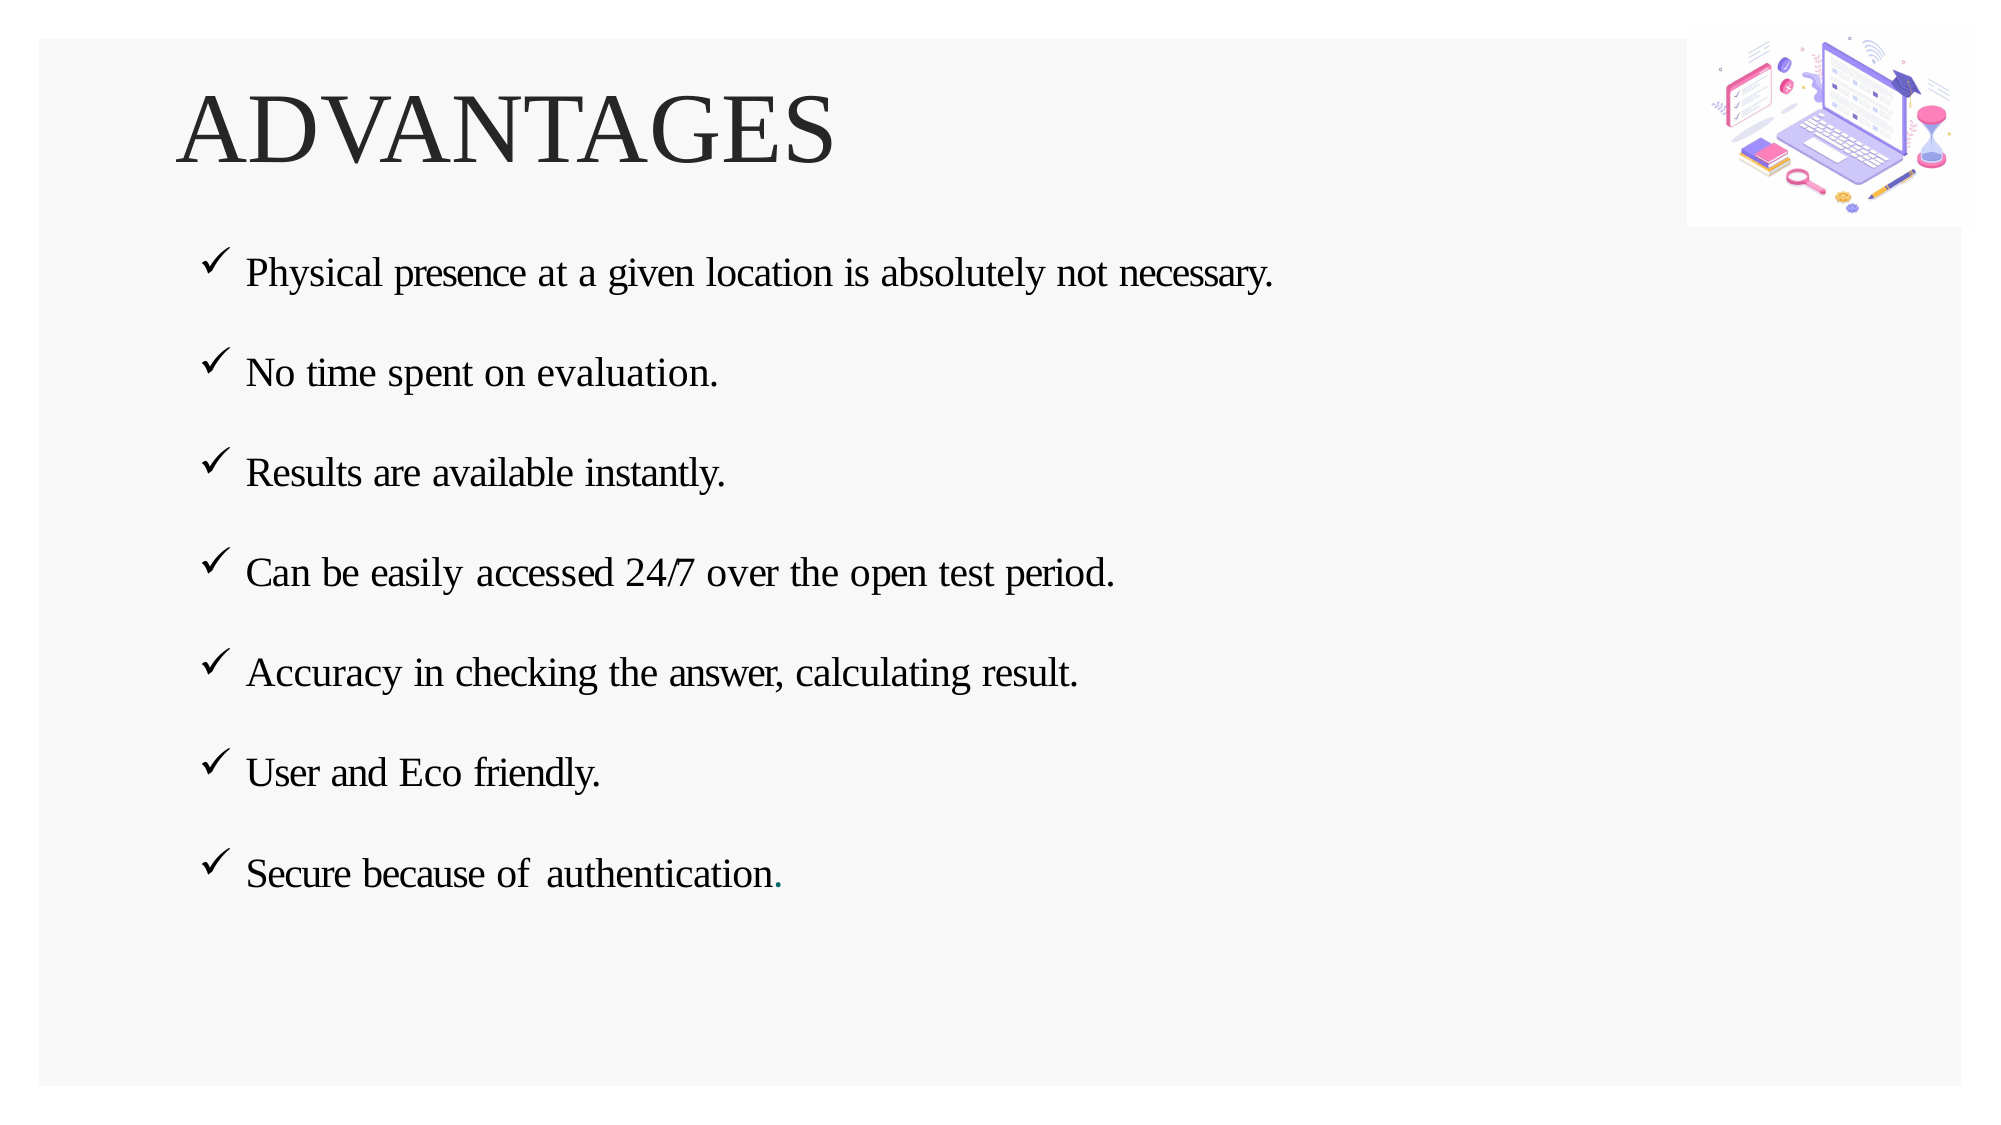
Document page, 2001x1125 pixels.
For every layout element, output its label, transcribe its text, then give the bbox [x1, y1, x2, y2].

text_box Physical presence at a given location is absolutely not necessary. No time spent on evaluation. Results are available instantly. Can be easily accessed 24/7 over the open test period. Accuracy in checking the answer, calculating result. User and Eco friendly. Secure because of authentication. [196, 242, 1450, 896]
picture [1687, 24, 1975, 227]
title ADVANTAGES [173, 26, 1681, 217]
